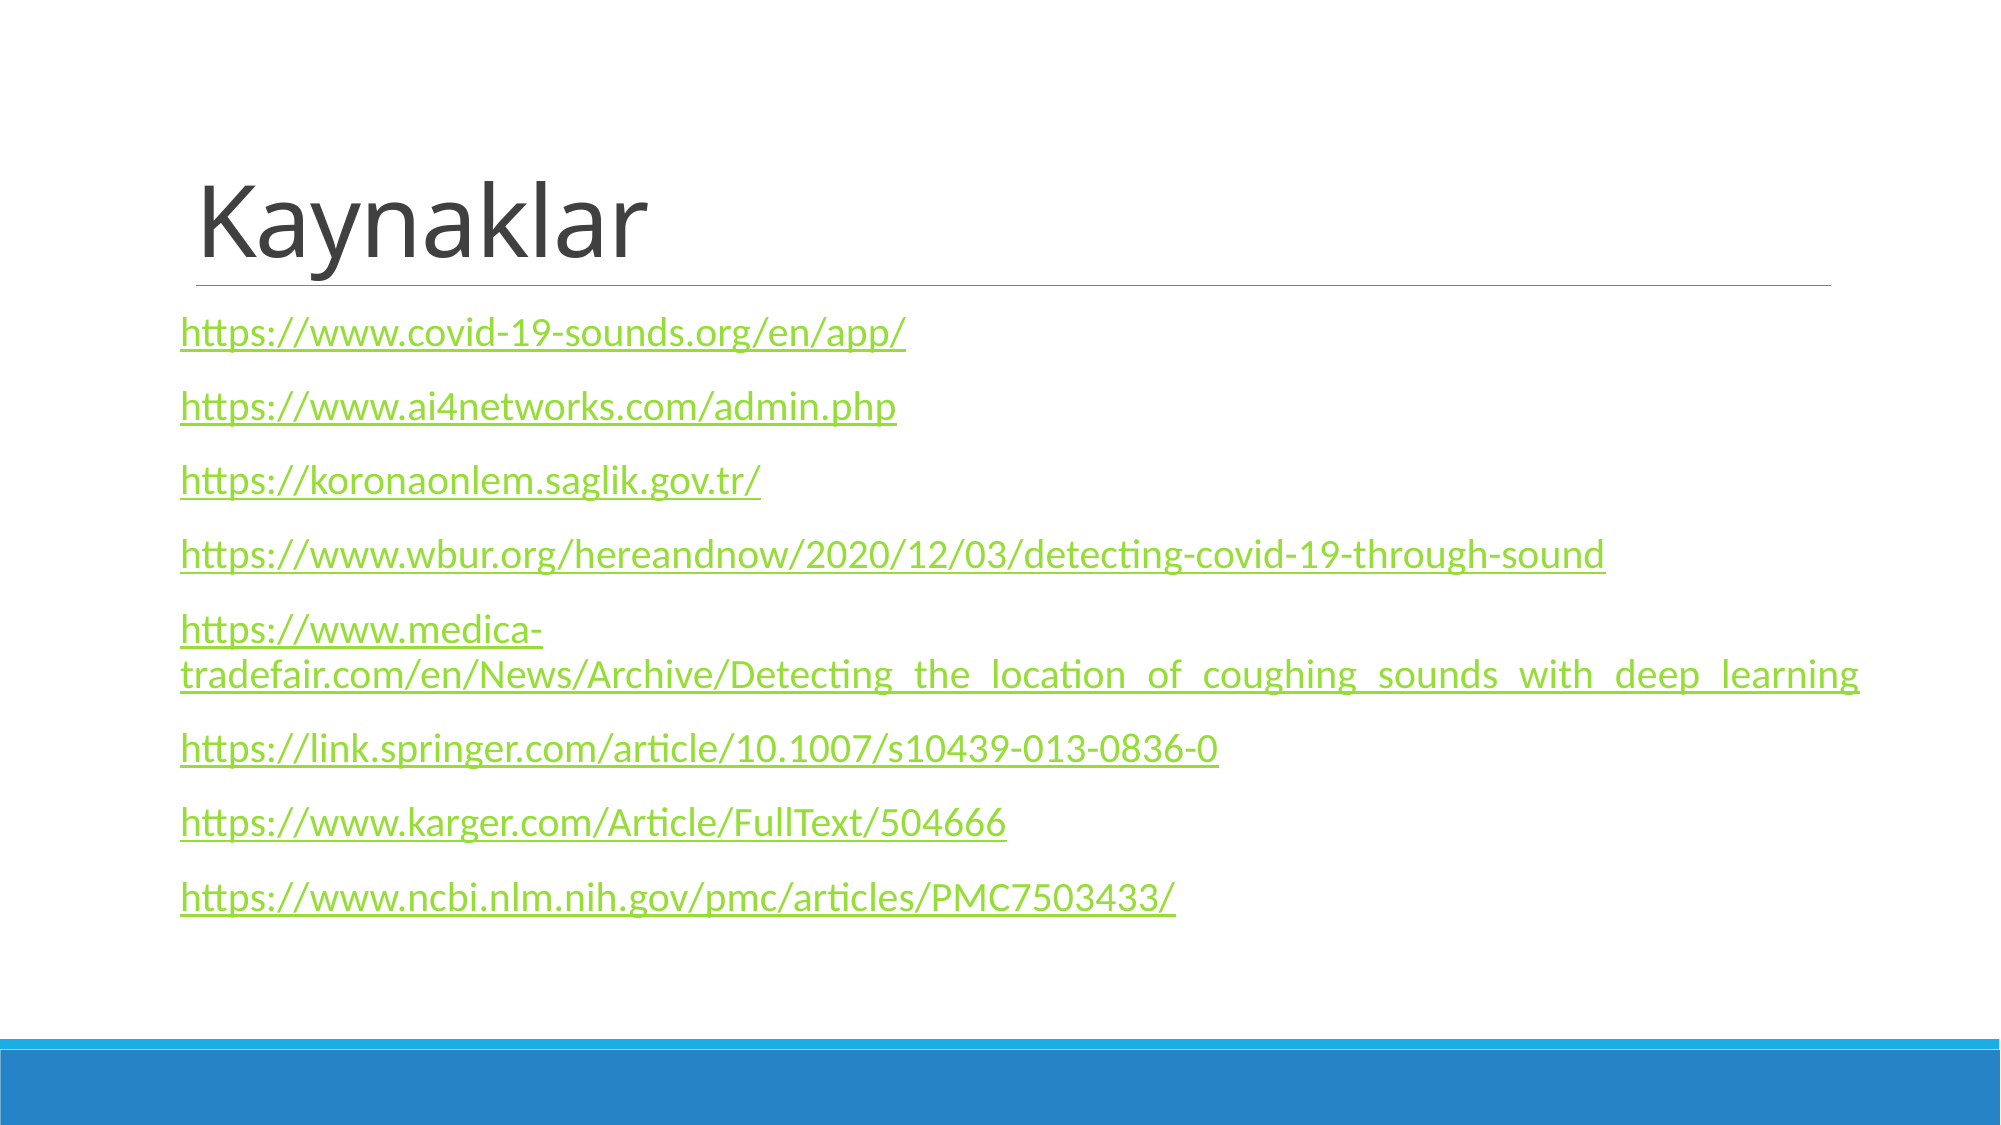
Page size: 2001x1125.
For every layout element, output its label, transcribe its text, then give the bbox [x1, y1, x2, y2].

title Kaynaklar [180, 47, 1830, 285]
list https://www.covid-19-sounds.org/en/app/ https://www.ai4networks.com/admin.php https://koronaonlem.saglik.gov.tr/ https://www.wbur.org/hereandnow/2020/12/03/detecting-covid-19-through-sound https://www.medica-tradefair.com/en/News/Archive/Detecting_the_location_of_coughing_sounds_with_deep_learning https://link.springer.com/article/10.1007/s10439-013-0836-0 https://www.karger.com/Article/FullText/504666 https://www.ncbi.nlm.nih.gov/pmc/articles/PMC7503433/ [180, 302, 2000, 963]
